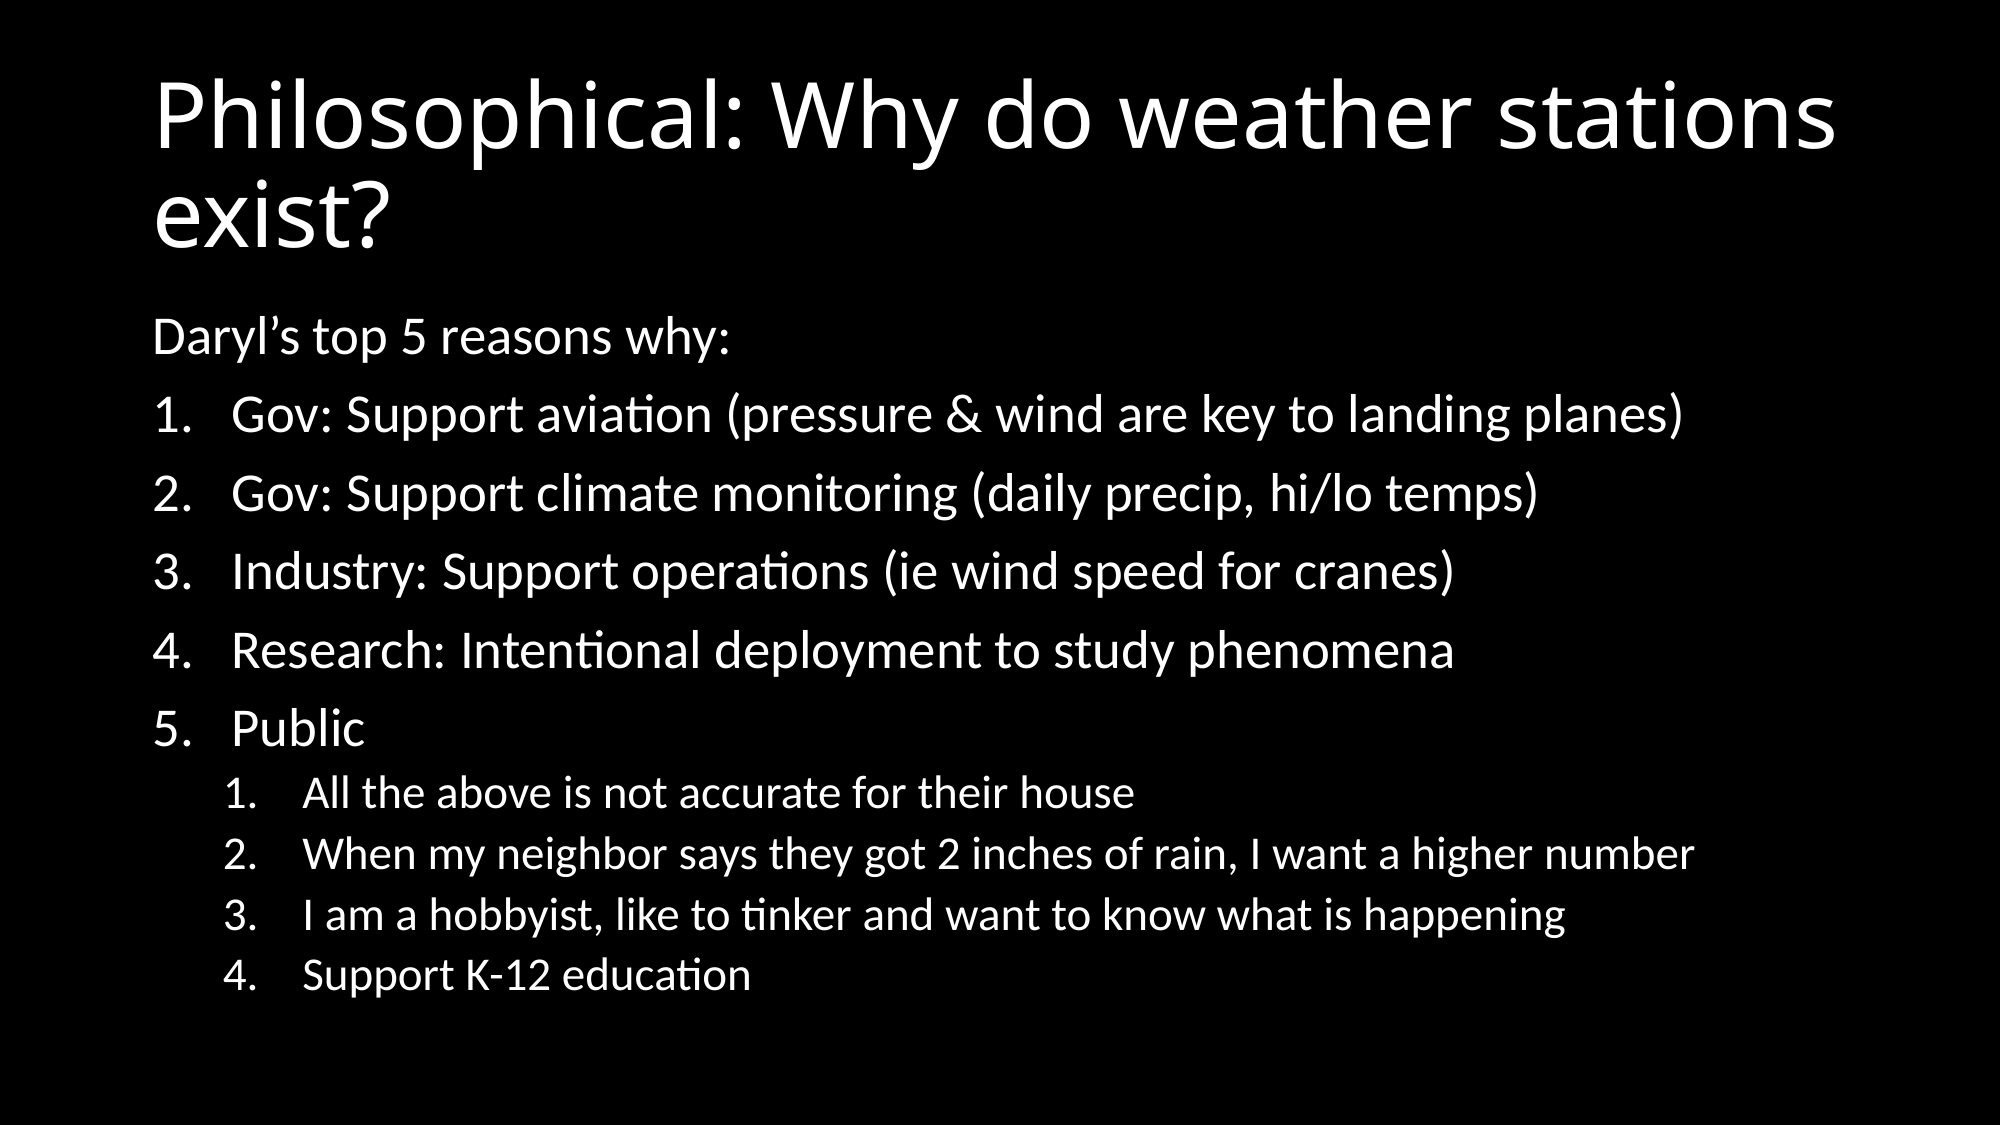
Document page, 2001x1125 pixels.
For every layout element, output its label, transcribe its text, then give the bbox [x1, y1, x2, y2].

list Daryl’s top 5 reasons why: Gov: Support aviation (pressure & wind are key to landing planes) Gov: Support climate monitoring (daily precip, hi/lo temps) Industry: Support operations (ie wind speed for cranes) Research: Intentional deployment to study phenomena Public All the above is not accurate for their house When my neighbor says they got 2 inches of rain, I want a higher number I am a hobbyist, like to tinker and want to know what is happening Support K-12 education [137, 299, 1863, 1014]
title Philosophical: Why do weather stations exist? [137, 59, 1863, 278]
